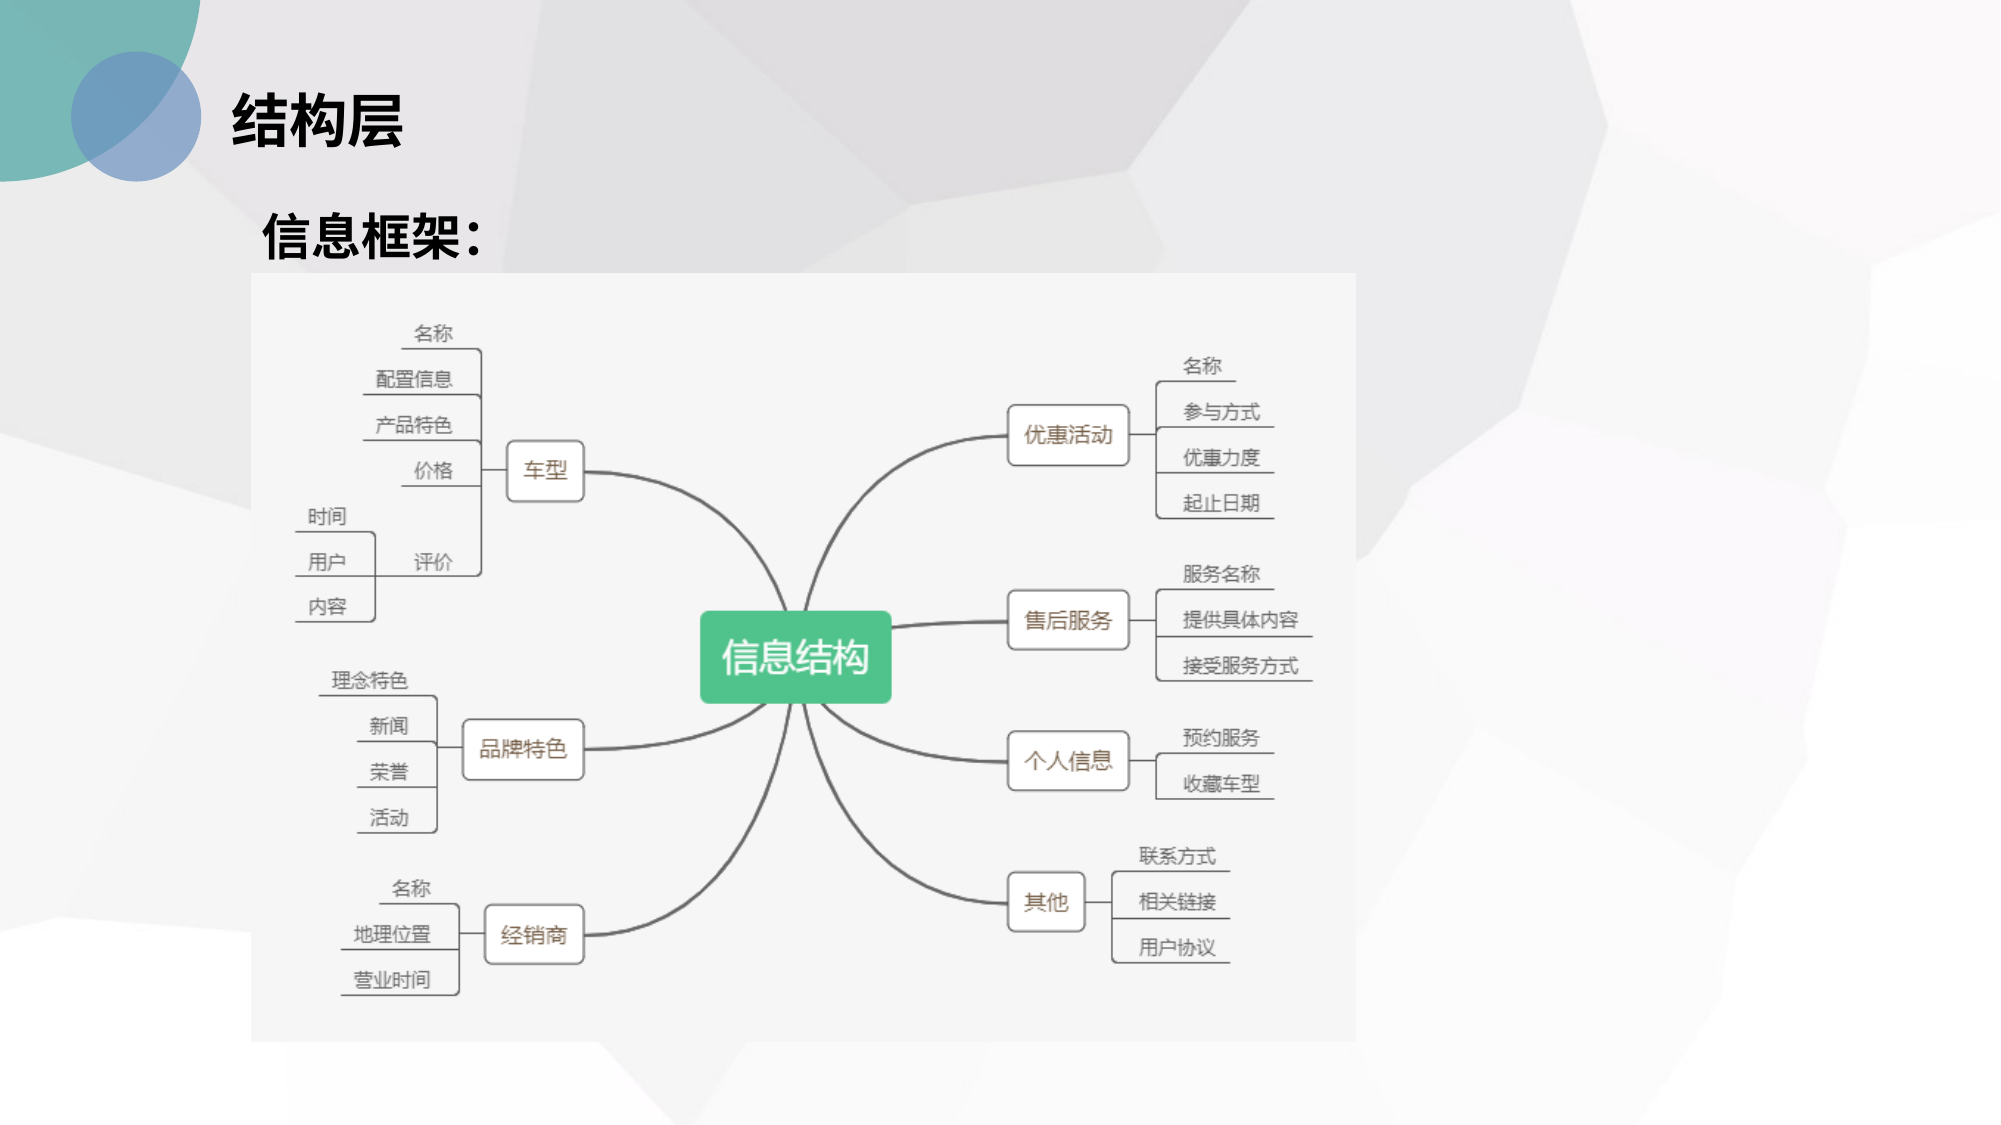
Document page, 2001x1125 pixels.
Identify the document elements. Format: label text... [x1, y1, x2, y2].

text_box 信息框架： [201, 198, 1844, 273]
text_box [70, 50, 203, 183]
text_box [0, 0, 202, 183]
text_box 结构层 [216, 76, 421, 161]
picture [0, 0, 2001, 1125]
